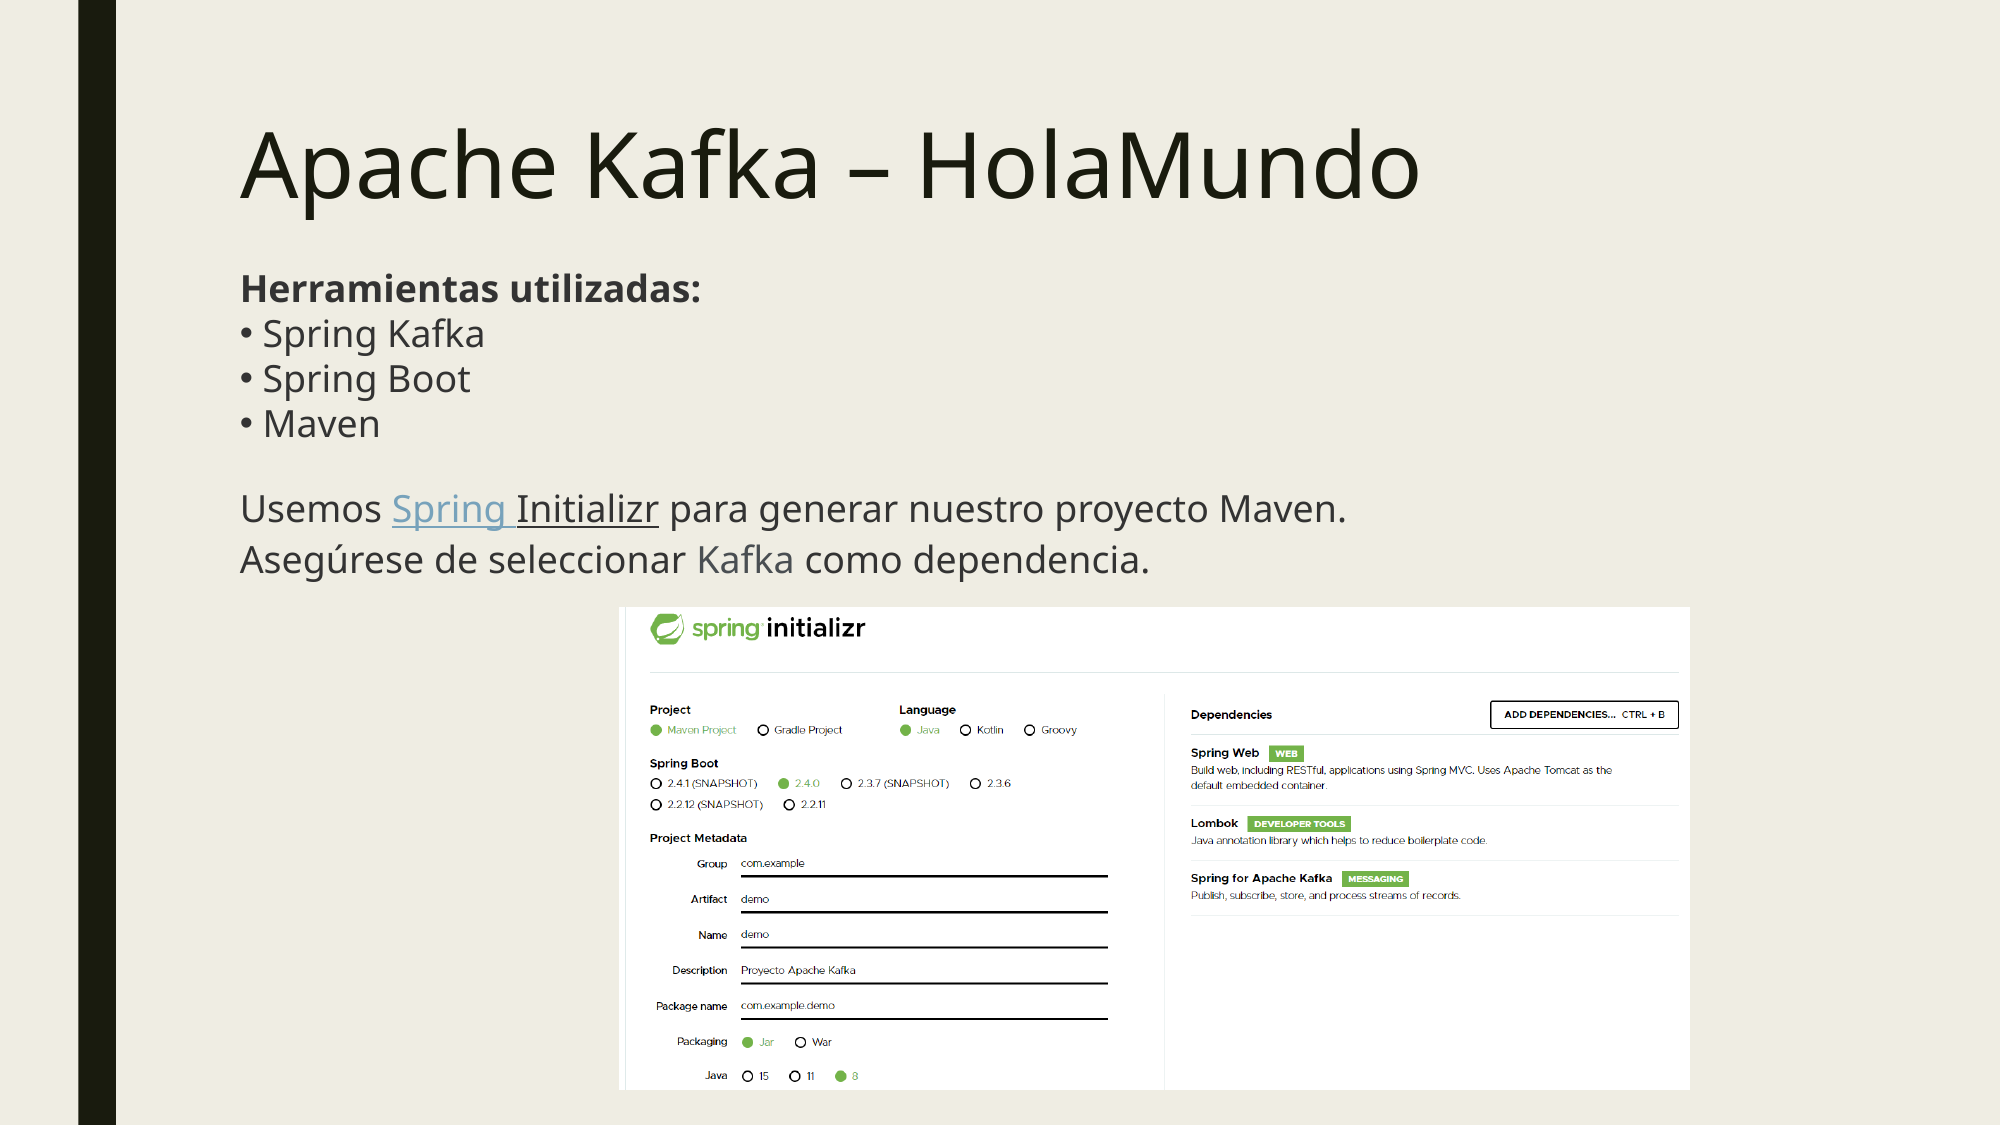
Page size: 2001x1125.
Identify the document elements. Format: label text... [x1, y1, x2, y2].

text_box Herramientas utilizadas: Spring Kafka Spring Boot Maven [224, 257, 1225, 453]
title Apache Kafka – HolaMundo [225, 112, 1800, 357]
text_box Usemos Spring Initializr para generar nuestro proyecto Maven. Asegúrese de seleccionar Kafka como dependencia. [224, 477, 1378, 589]
picture [619, 607, 1690, 1090]
